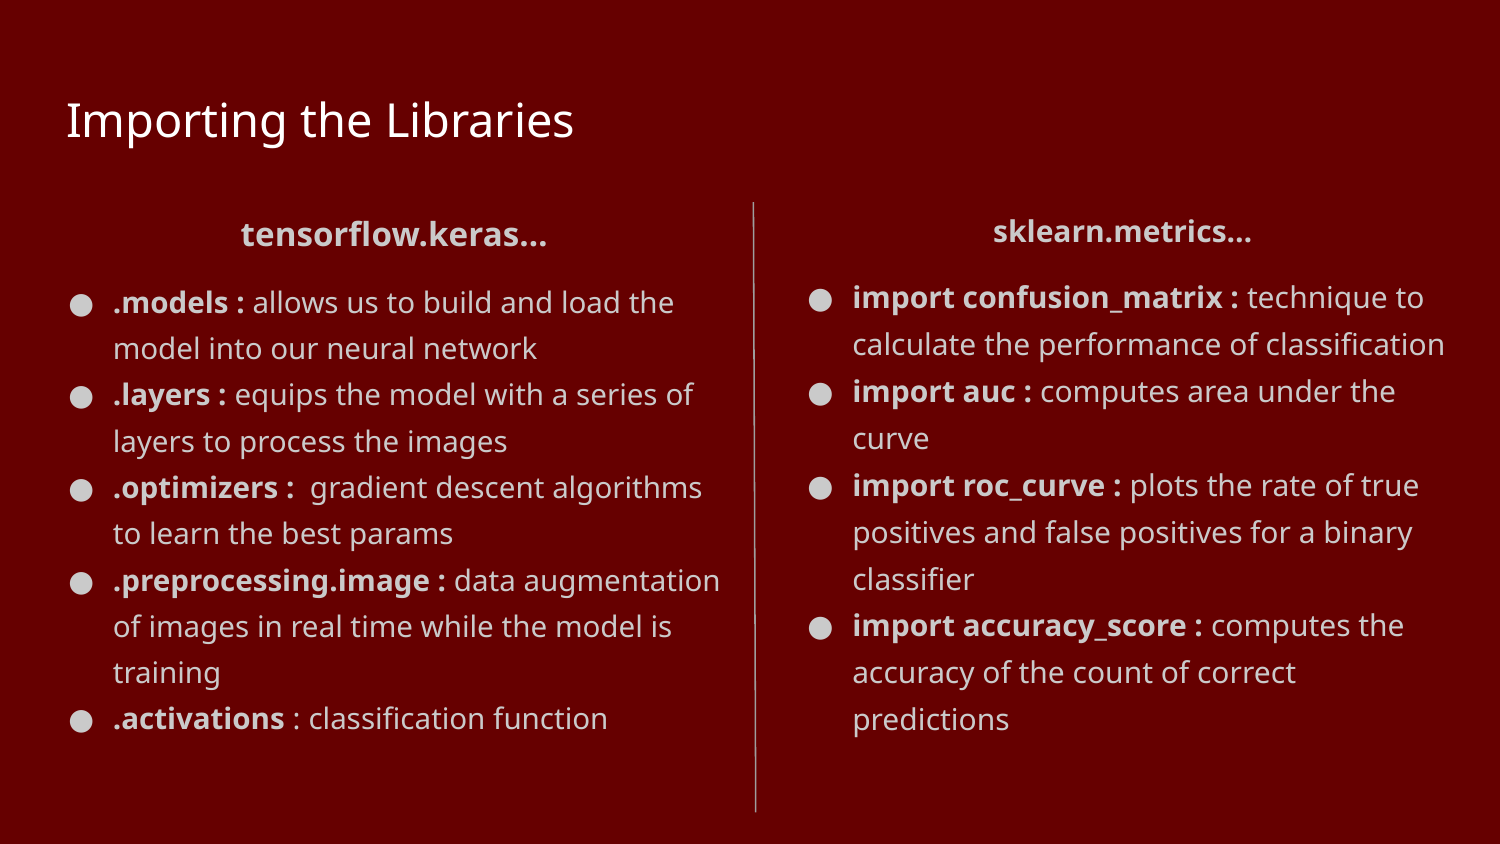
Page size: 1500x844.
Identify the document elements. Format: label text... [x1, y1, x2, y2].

title Importing the Libraries [51, 72, 1449, 167]
list sklearn.metrics… import confusion_matrix : technique to calculate the performance of classification import auc : computes area under the curve import roc_curve : plots the rate of true positives and false positives for a binary classifier import accuracy_score : computes the accuracy of the count of correct predictions [777, 189, 1477, 763]
list tensorflow.keras… .models : allows us to build and load the model into our neural network .layers : equips the model with a series of layers to process the images .optimizers : gradient descent algorithms to learn the best params .preprocessing.image : data augmentation of images in real time while the model is training .activations : classification function [38, 189, 750, 763]
